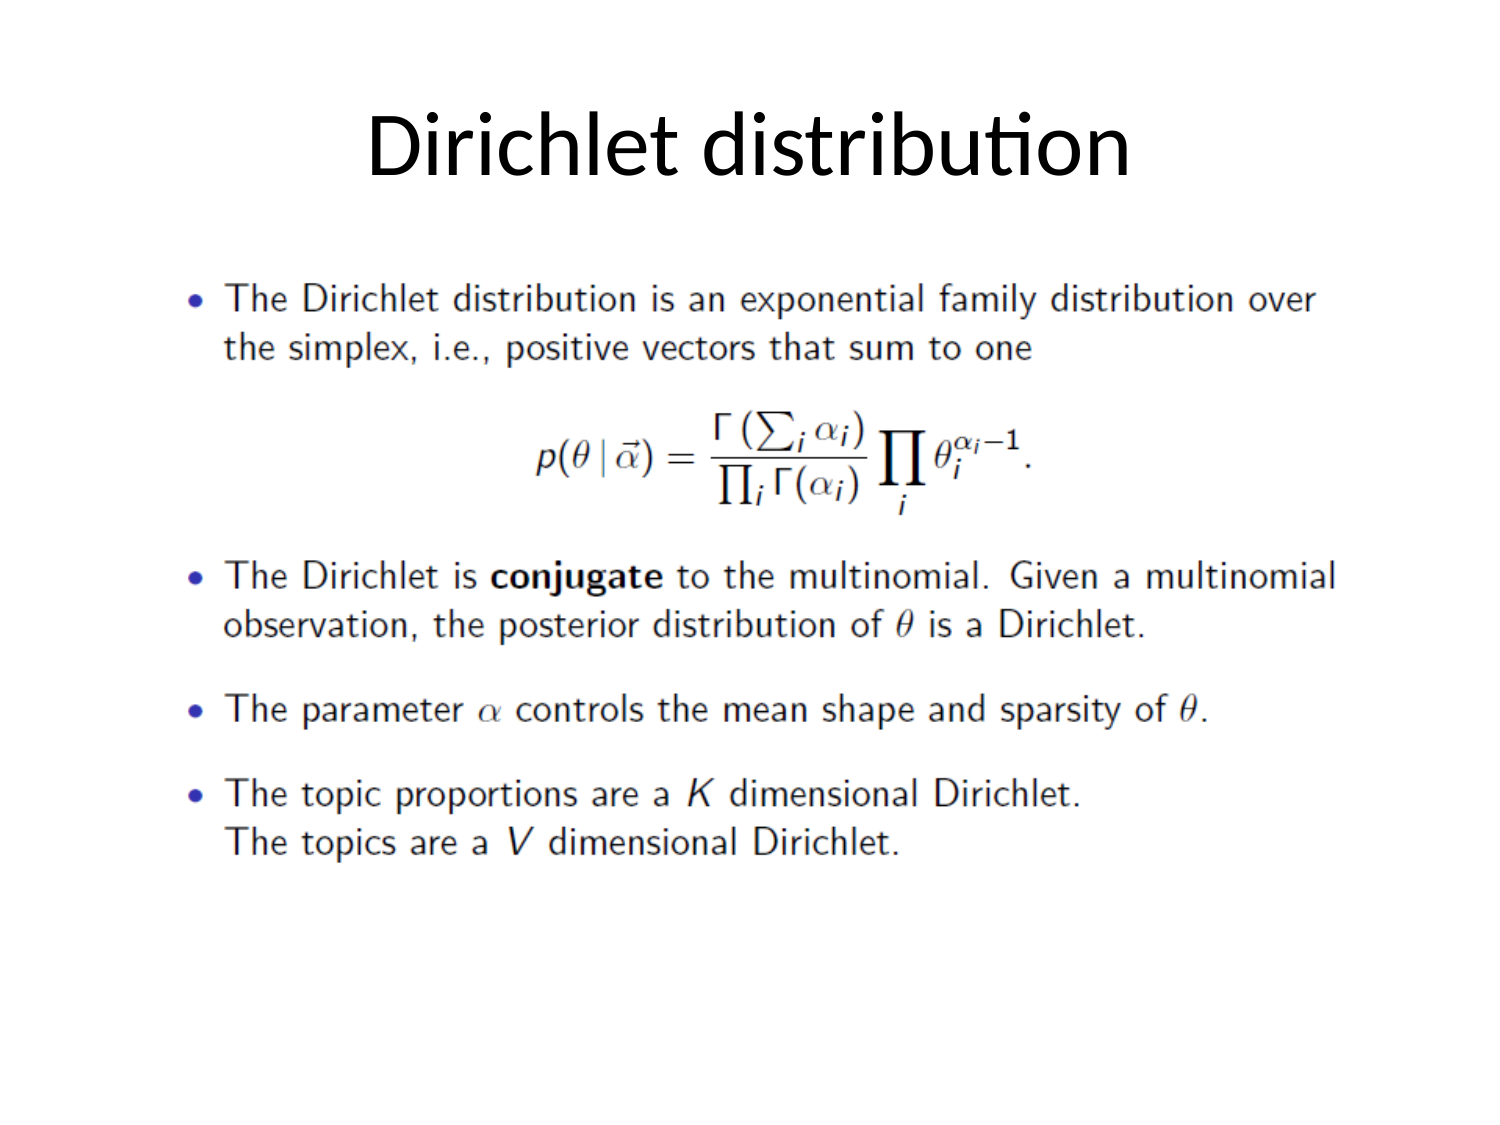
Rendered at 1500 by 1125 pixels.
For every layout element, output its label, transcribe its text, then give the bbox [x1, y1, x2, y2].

title Dirichlet distribution [75, 45, 1425, 233]
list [137, 224, 1368, 935]
